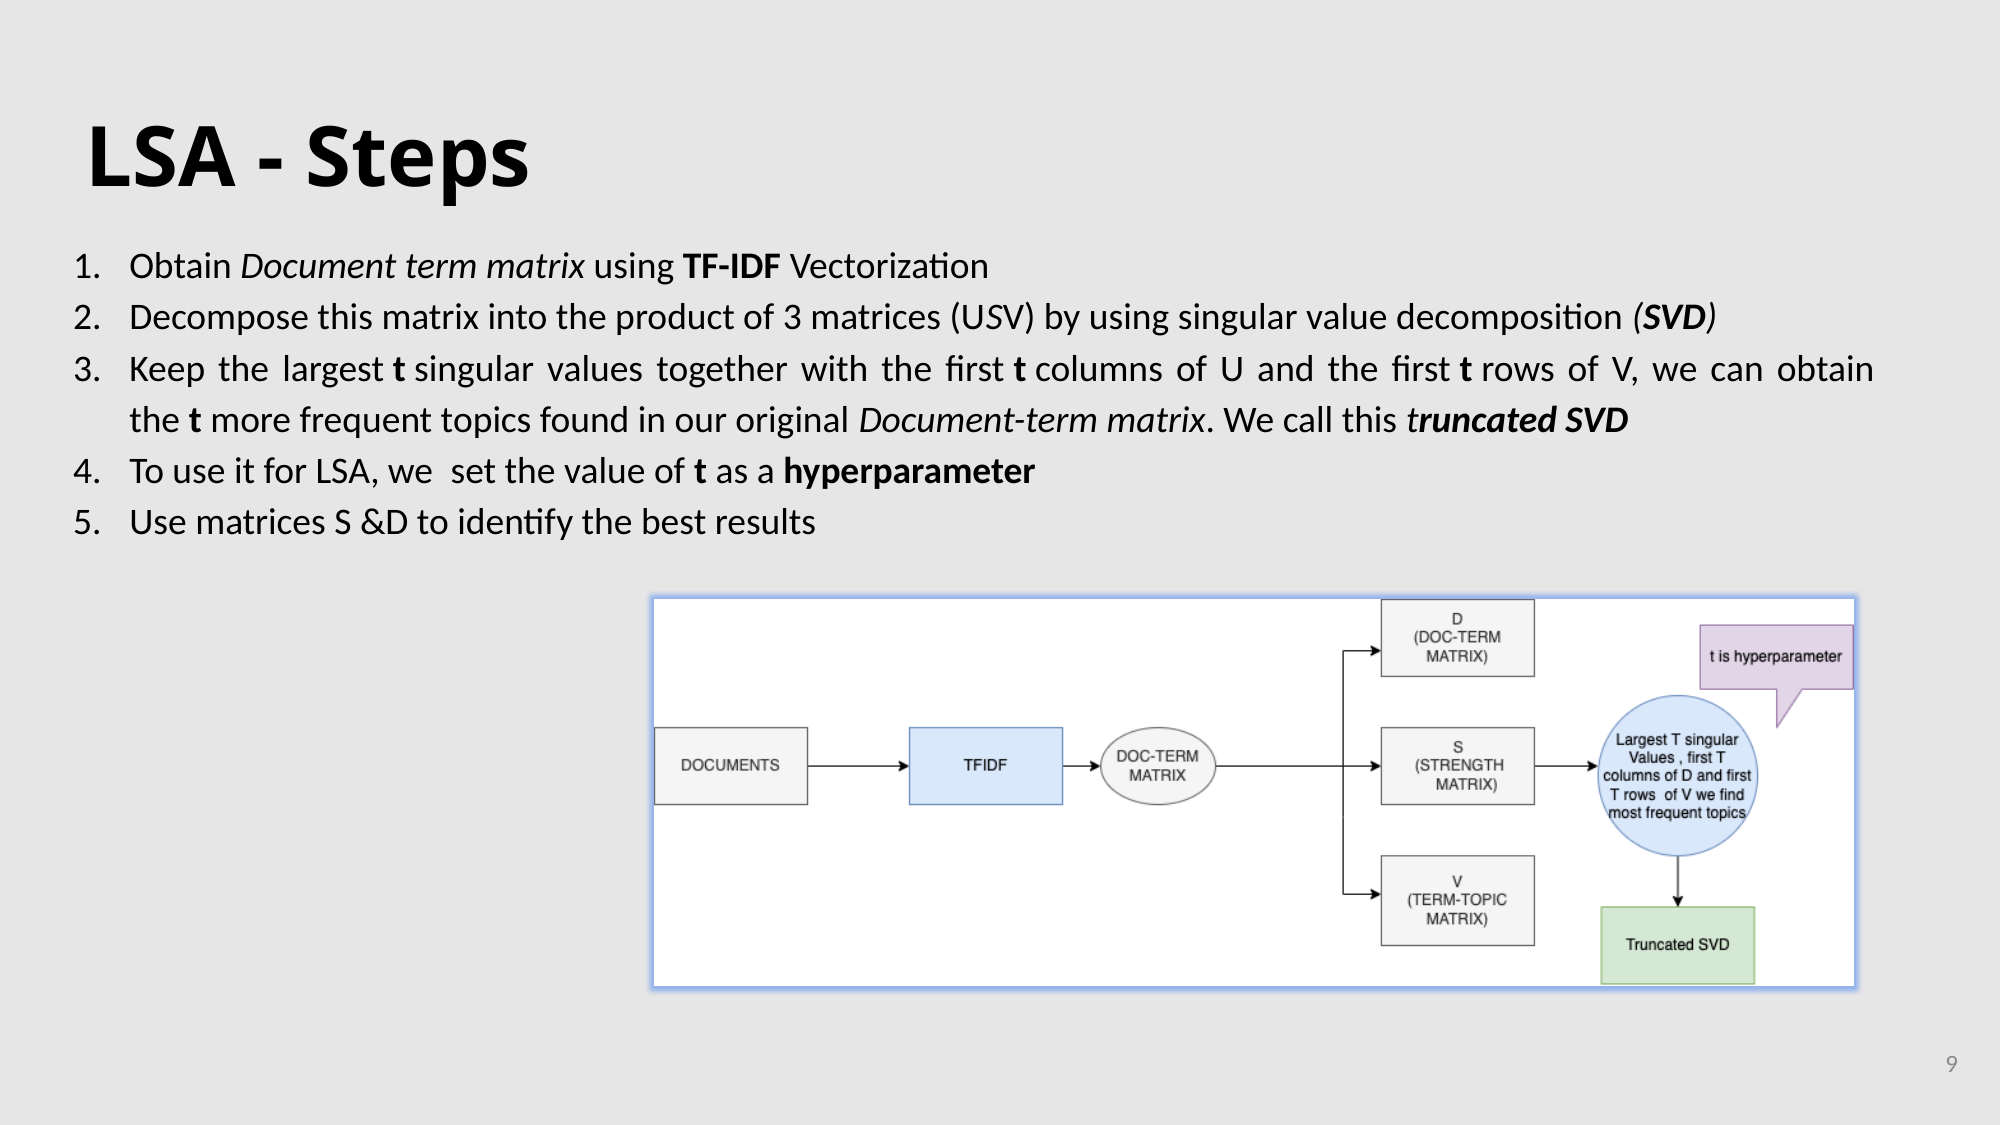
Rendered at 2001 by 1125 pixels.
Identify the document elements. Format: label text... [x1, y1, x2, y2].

title LSA - Steps [70, 54, 685, 219]
slide_number 9 [1853, 1019, 1974, 1106]
list Obtain Document term matrix using TF-IDF Vectorization Decompose this matrix into the product of 3 matrices (USV) by using singular value decomposition (SVD) Keep the largest t singular values together with the first t columns of U and the first t rows of V, we can obtain the t more frequent topics found in our original Document-term matrix. We call this truncated SVD To use it for LSA, we set the value of t as a hyperparameter Use matrices S &D to identify the best results [33, 219, 1890, 640]
text_box Confusion Matrix [650, 595, 1858, 640]
picture [654, 599, 1854, 986]
